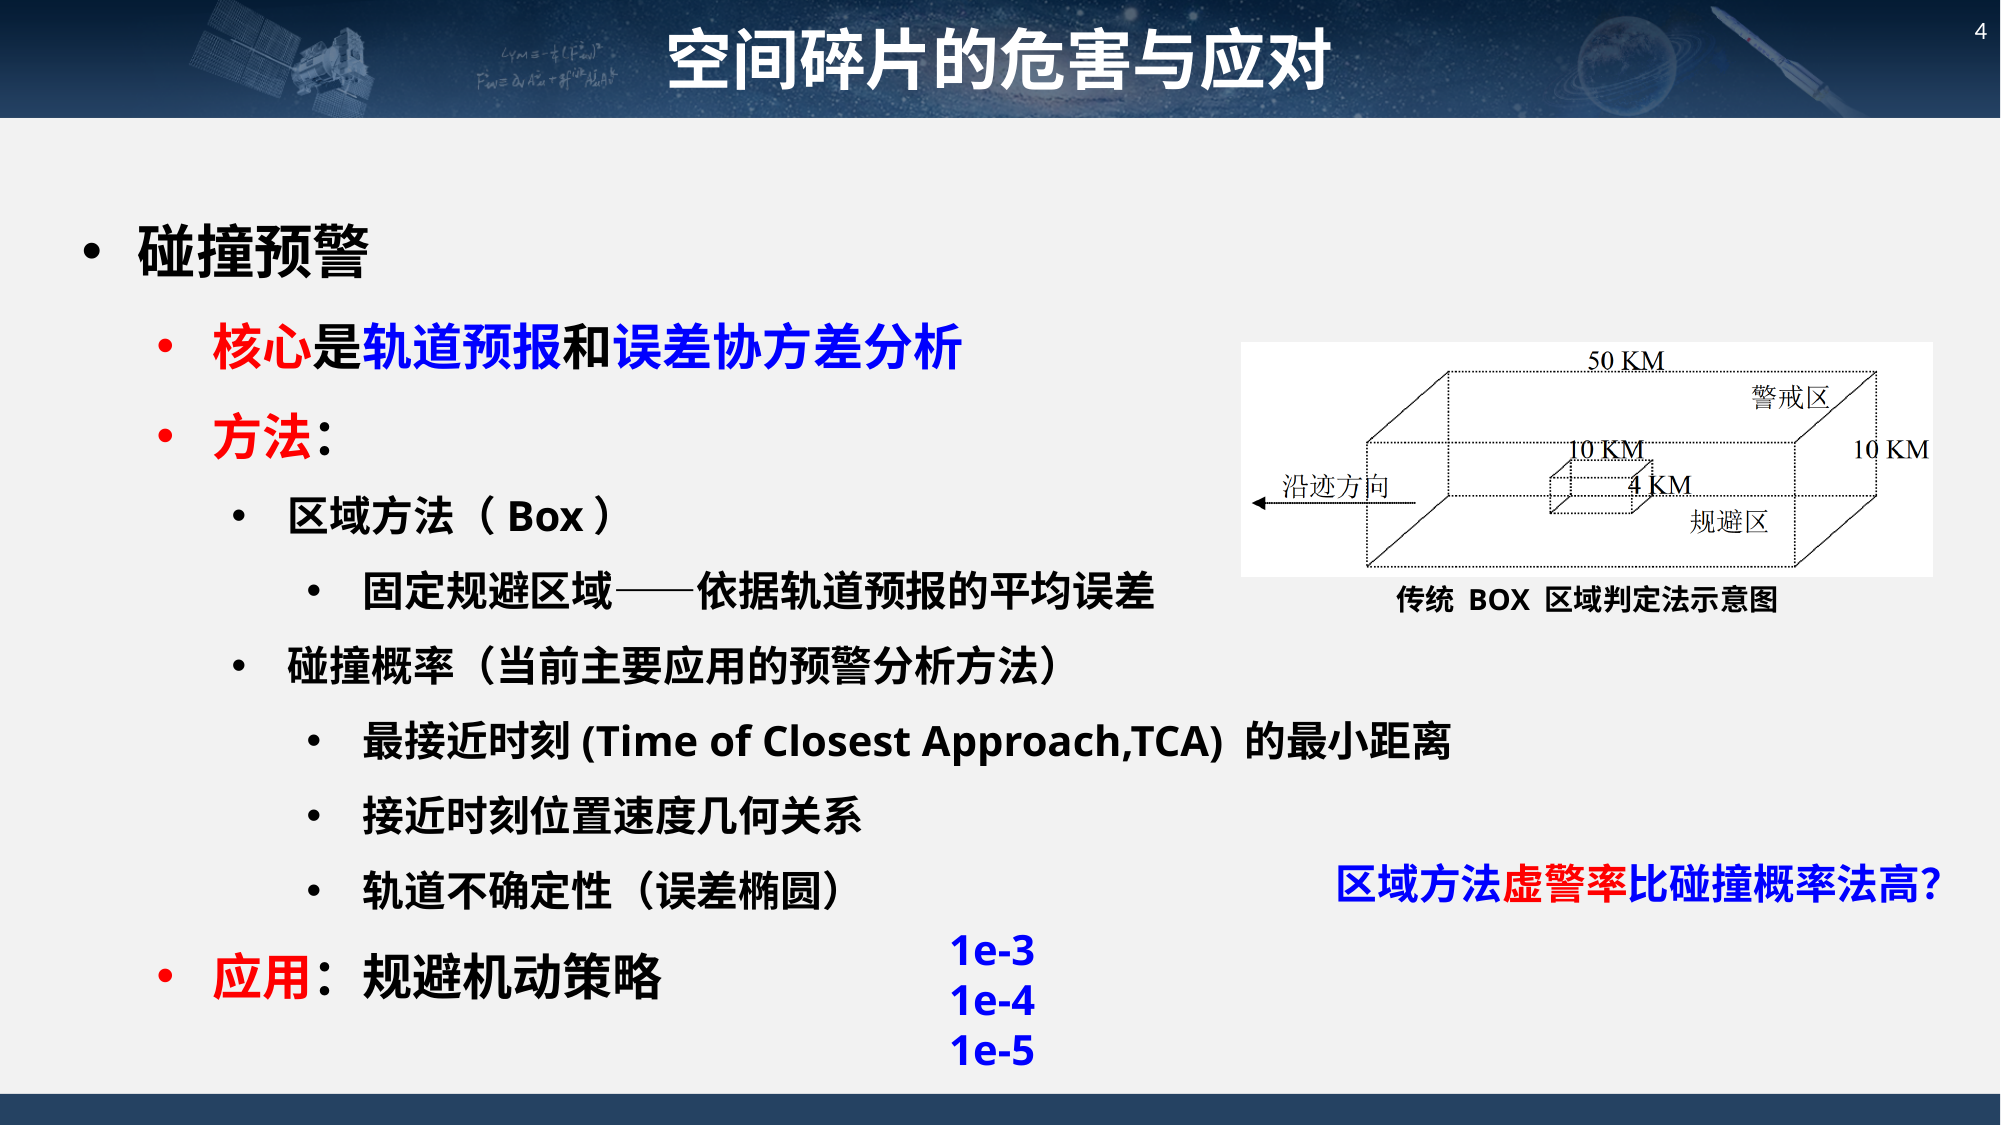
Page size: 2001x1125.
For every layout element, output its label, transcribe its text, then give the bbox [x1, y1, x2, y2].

picture [0, 0, 2001, 118]
text_box 碰撞预警 核心是轨道预报和误差协方差分析 方法： 区域方法（Box） 固定规避区域——依据轨道预报的平均误差 碰撞概率（当前主要应用的预警分析方法） 最接近时刻(Time of Closest Approach,TCA) 的最小距离 接近时刻位置速度几何关系 轨道不确定性（误差椭圆） 应用：规避机动策略 [66, 172, 1933, 1013]
text_box 空间碎片的危害与应对 [0, 0, 2000, 117]
text_box 区域方法虚警率比碰撞概率法高？ [1320, 850, 1977, 916]
text_box 1e-3 1e-4 1e-5 [663, 916, 1321, 1082]
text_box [1241, 342, 1933, 625]
